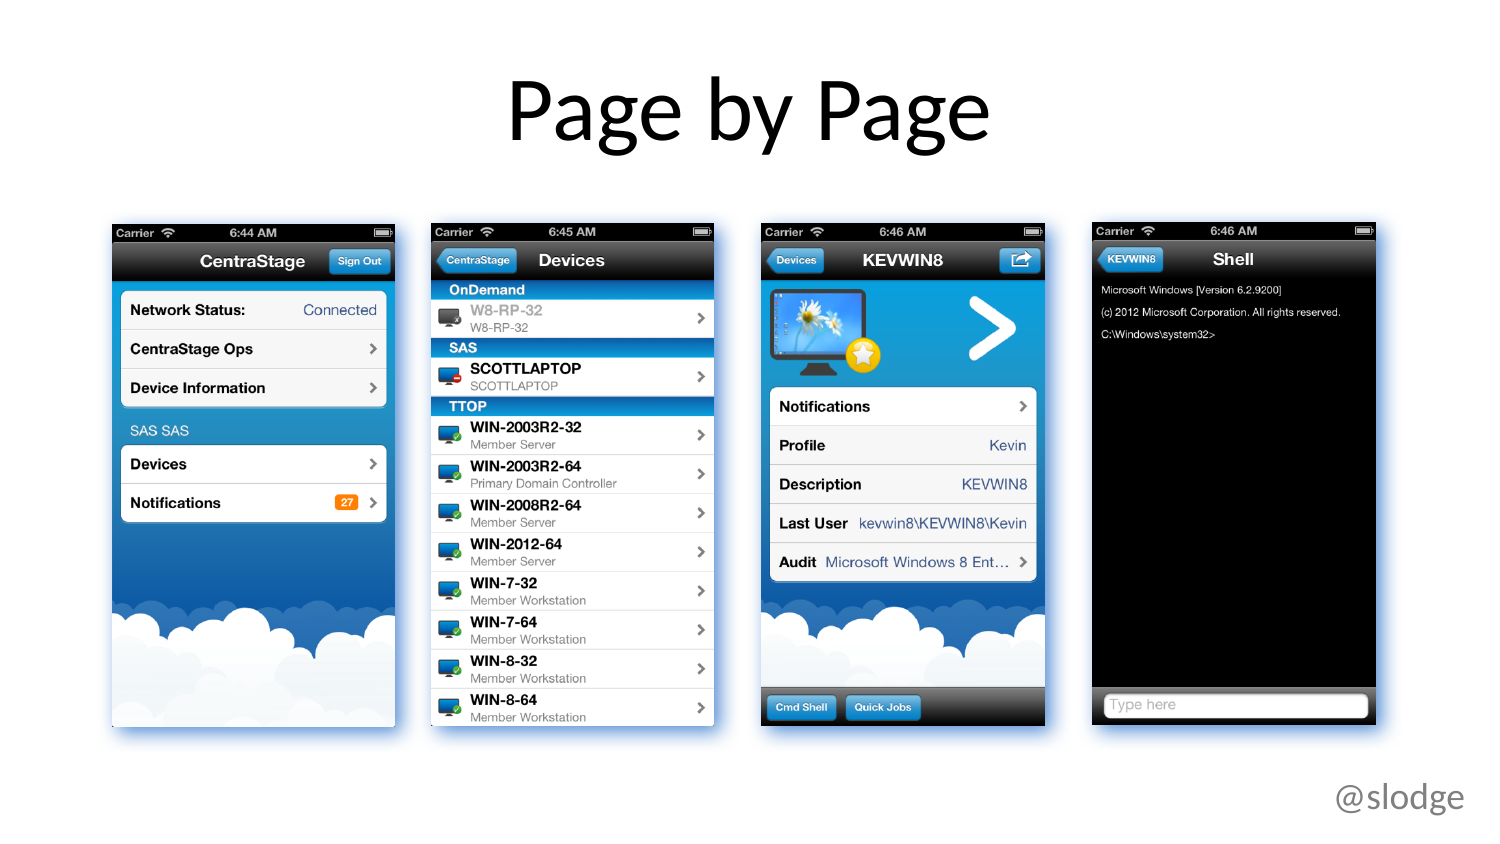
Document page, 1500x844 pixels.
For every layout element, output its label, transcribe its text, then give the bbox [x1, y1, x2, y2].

picture [111, 291, 396, 727]
picture [1092, 222, 1376, 725]
picture [761, 223, 1045, 279]
picture [430, 417, 715, 727]
picture [111, 224, 396, 280]
picture [430, 300, 715, 353]
title Page by Page [75, 33, 1425, 175]
picture [430, 358, 715, 411]
picture [761, 290, 1045, 727]
picture [430, 223, 715, 295]
